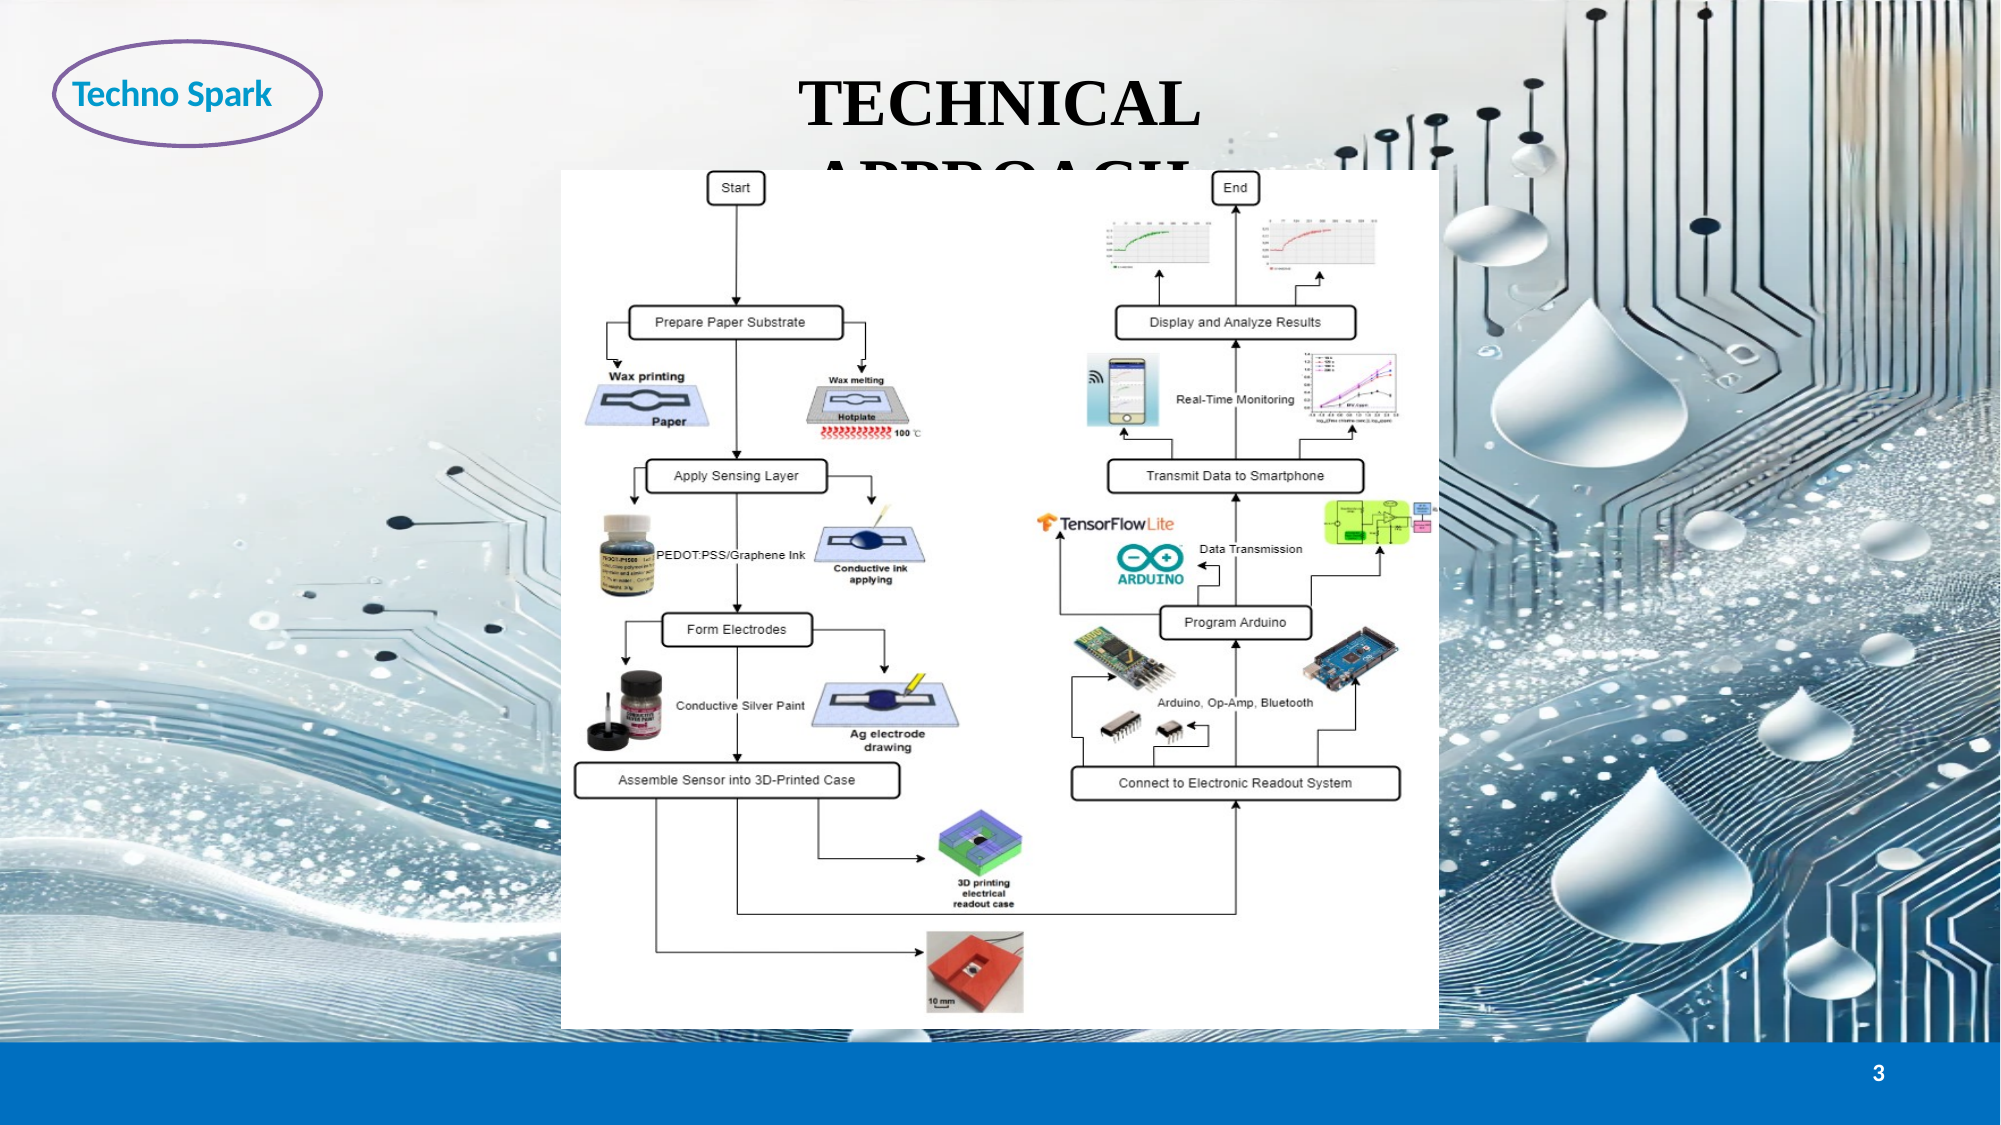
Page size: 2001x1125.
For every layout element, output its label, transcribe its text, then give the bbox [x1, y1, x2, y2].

slide_number 3 [1866, 1060, 1892, 1090]
picture [0, 0, 2001, 1125]
title TECHNICAL APPROACH [601, 30, 1399, 168]
text_box [54, 41, 321, 147]
text_box Techno Spark [69, 66, 294, 114]
